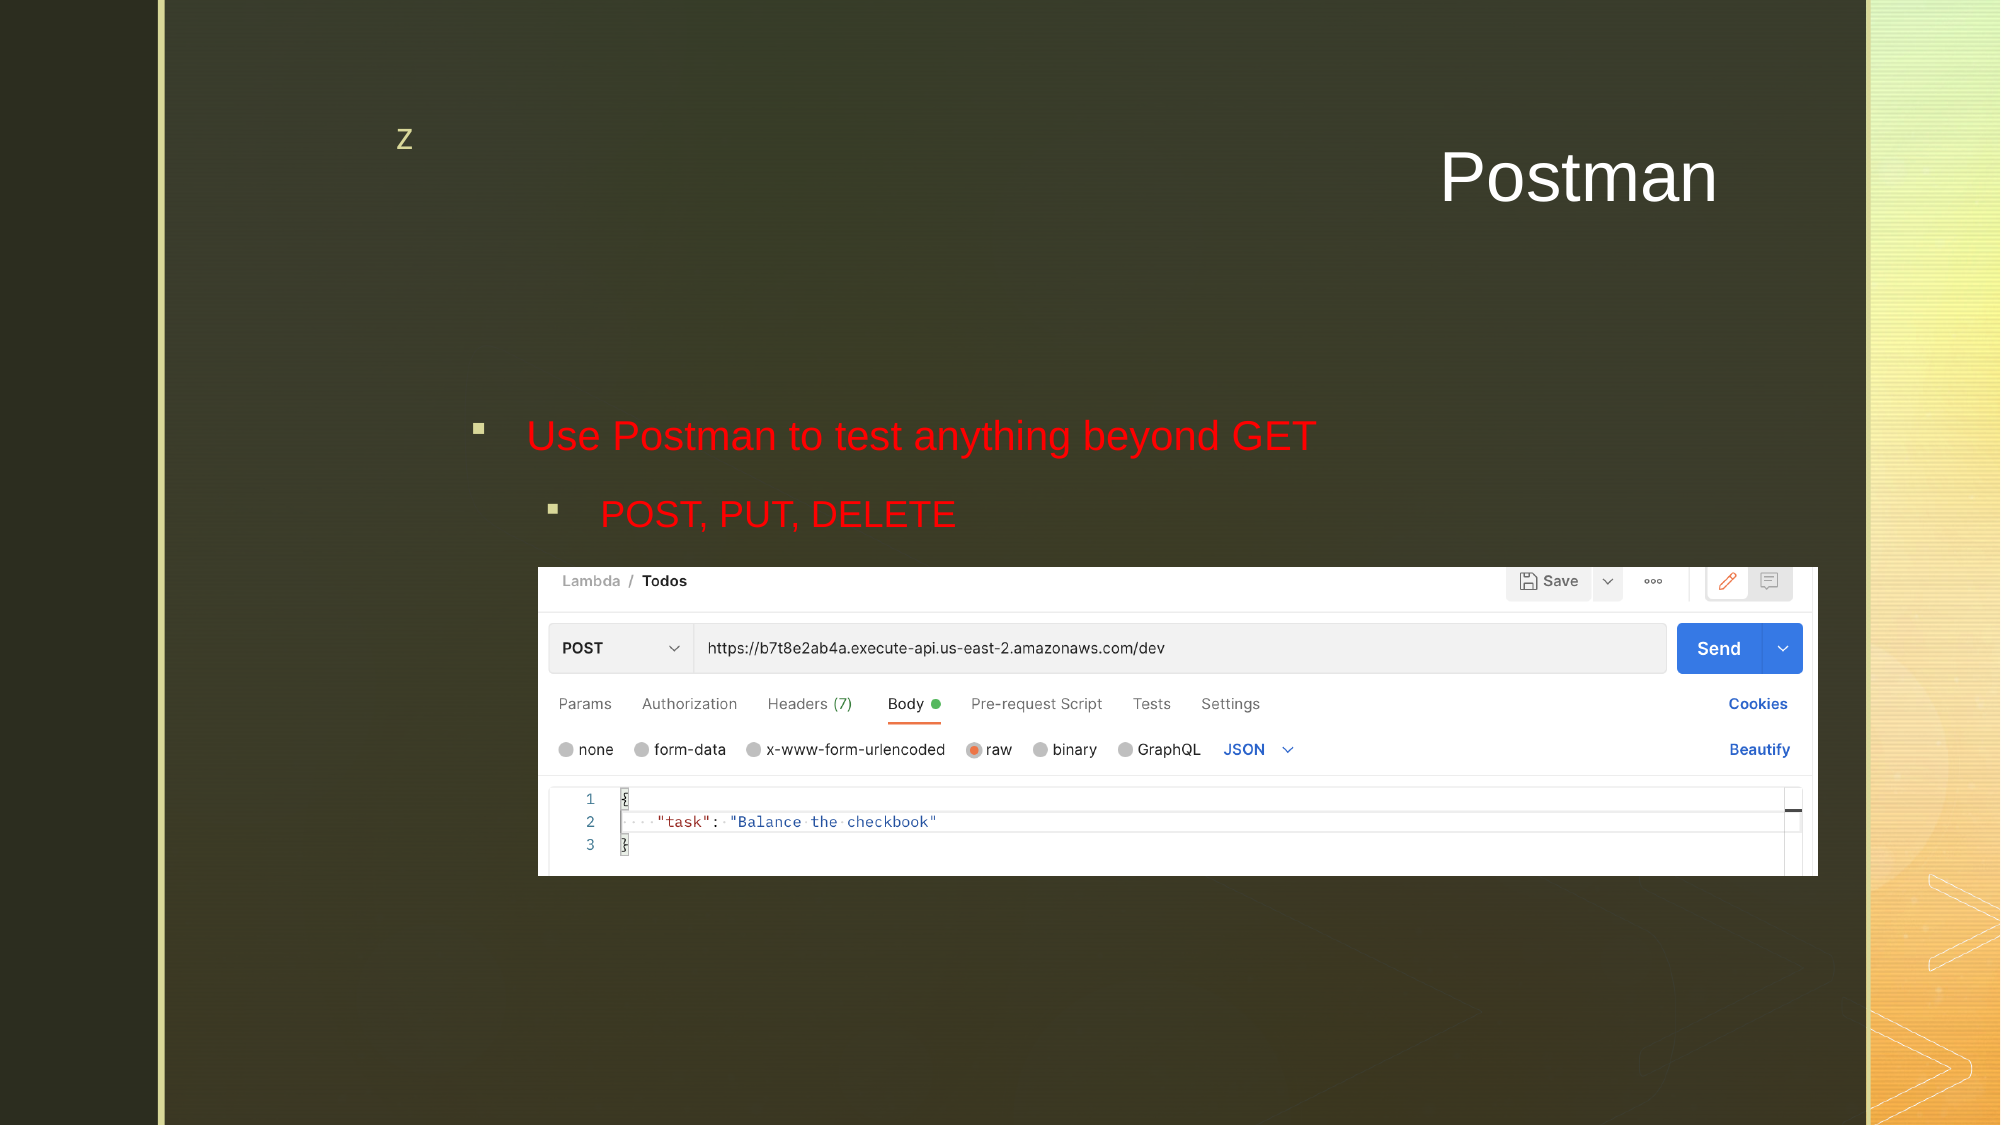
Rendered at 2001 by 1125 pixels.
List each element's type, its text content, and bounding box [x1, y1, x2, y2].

picture [1871, 0, 2001, 1125]
picture [538, 567, 1818, 876]
title Postman [428, 132, 1734, 310]
list Use Postman to test anything beyond GET POST, PUT, DELETE [454, 336, 1734, 598]
